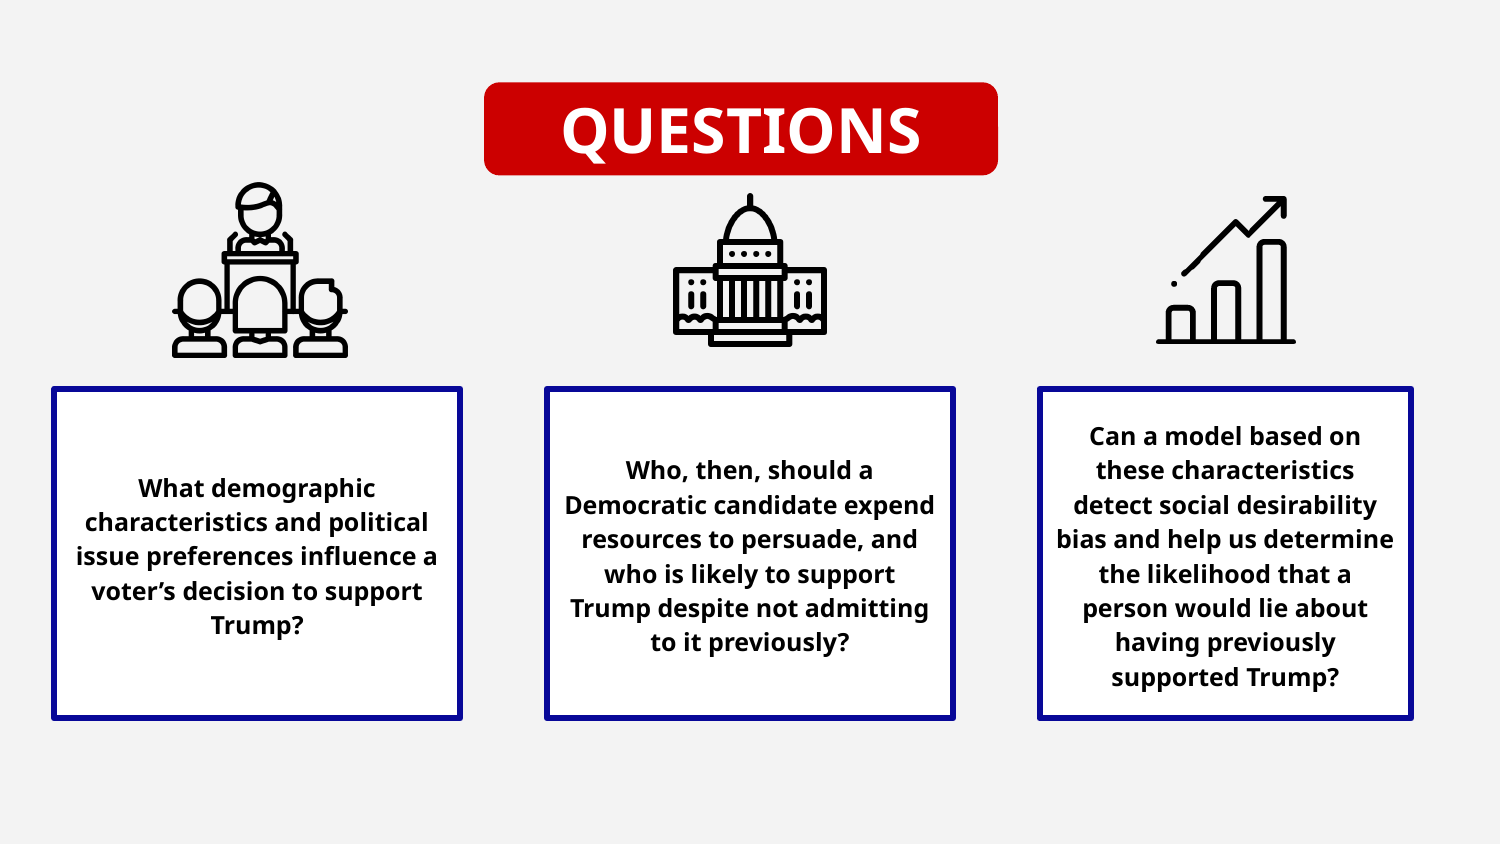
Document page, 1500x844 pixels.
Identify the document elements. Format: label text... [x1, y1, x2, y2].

picture [673, 193, 827, 348]
text_box QUESTIONS [484, 82, 999, 176]
picture [172, 182, 348, 358]
text_box Who, then, should a Democratic candidate expend resources to persuade, and who is likely to support Trump despite not admitting to it previously? [547, 388, 953, 719]
picture [1151, 196, 1300, 344]
text_box What demographic characteristics and political issue preferences influence a voter’s decision to support Trump? [54, 388, 461, 719]
text_box Can a model based on these characteristics detect social desirability bias and help us determine the likelihood that a person would lie about having previously supported Trump? [1039, 388, 1412, 719]
